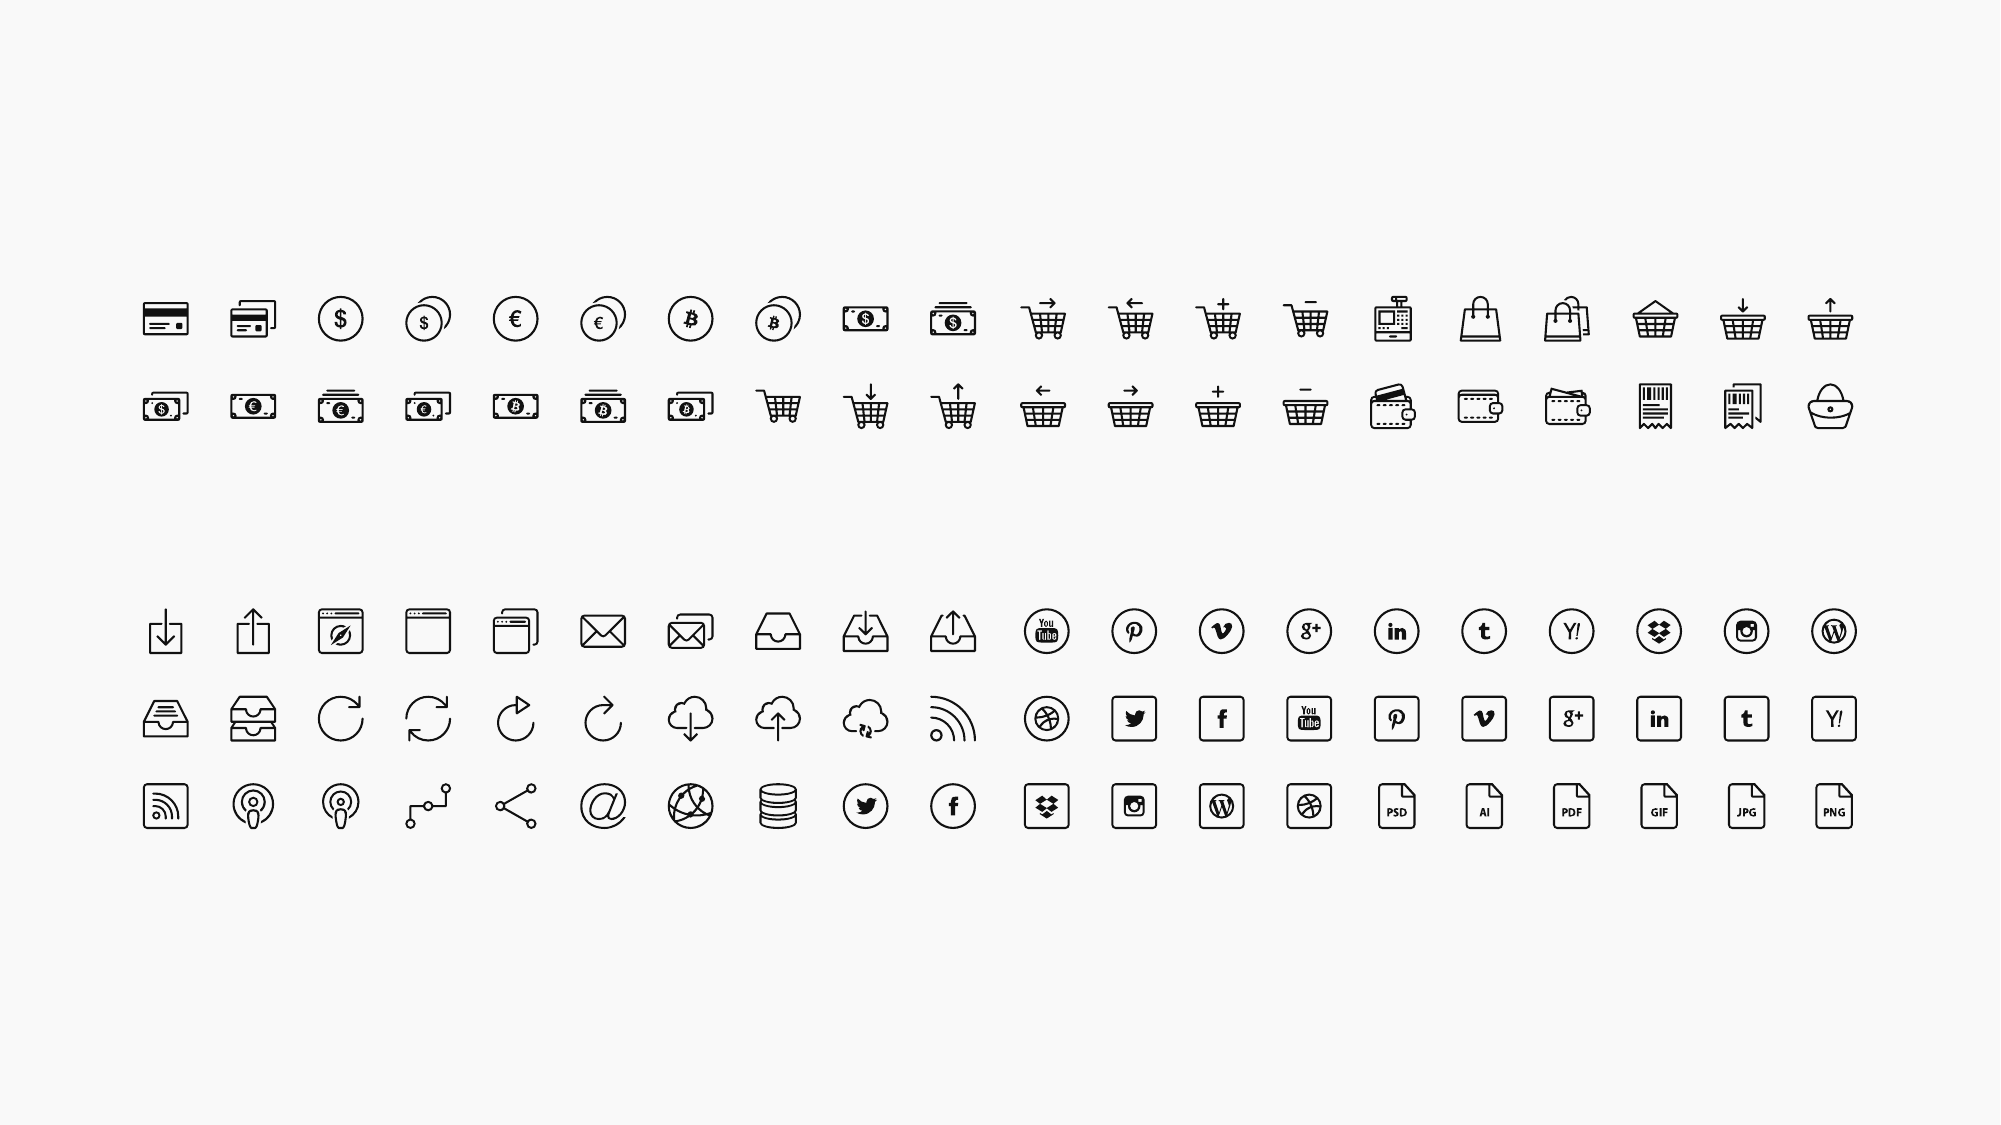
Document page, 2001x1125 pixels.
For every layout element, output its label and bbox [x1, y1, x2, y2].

text_box [1195, 402, 1241, 428]
text_box [842, 306, 889, 332]
text_box [1632, 300, 1679, 338]
text_box [1211, 385, 1225, 398]
text_box [1373, 608, 1420, 655]
text_box [842, 783, 889, 830]
text_box [317, 295, 364, 342]
text_box [858, 610, 873, 636]
text_box [408, 717, 452, 742]
text_box [667, 695, 714, 730]
text_box [230, 308, 268, 338]
text_box [1638, 383, 1673, 430]
text_box [755, 295, 802, 342]
text_box [1123, 385, 1138, 396]
text_box [842, 614, 889, 653]
text_box [1640, 783, 1678, 830]
text_box [1811, 695, 1857, 742]
text_box [1737, 297, 1749, 313]
text_box [1286, 695, 1333, 742]
text_box [865, 383, 877, 400]
text_box [1727, 783, 1766, 830]
text_box [230, 393, 277, 419]
text_box [1815, 783, 1853, 830]
text_box [755, 695, 802, 730]
text_box [317, 608, 364, 655]
text_box [1461, 608, 1508, 655]
text_box [1732, 383, 1762, 423]
text_box [494, 783, 537, 830]
text_box [236, 622, 270, 655]
text_box [405, 783, 452, 830]
text_box [1552, 783, 1591, 830]
text_box [142, 397, 181, 421]
text_box [156, 608, 176, 646]
text_box [755, 389, 802, 423]
text_box [1195, 306, 1241, 340]
text_box [142, 302, 189, 336]
text_box [1023, 695, 1070, 742]
text_box [842, 698, 889, 733]
text_box [1286, 608, 1333, 655]
text_box [317, 397, 364, 423]
text_box [755, 612, 802, 650]
text_box [1111, 695, 1158, 742]
text_box [930, 395, 977, 430]
text_box [930, 614, 977, 653]
text_box [584, 695, 622, 742]
text_box [230, 695, 277, 742]
text_box [405, 295, 452, 342]
text_box [930, 695, 977, 742]
text_box [142, 783, 189, 830]
text_box [676, 391, 714, 415]
text_box [1378, 783, 1416, 830]
text_box [492, 616, 531, 655]
text_box [1111, 608, 1158, 655]
text_box [1807, 314, 1854, 340]
text_box [683, 712, 698, 742]
text_box [1374, 295, 1412, 342]
text_box [1126, 297, 1144, 309]
text_box [1548, 695, 1595, 742]
text_box [501, 608, 539, 646]
text_box [759, 783, 797, 830]
text_box [1825, 297, 1836, 313]
text_box [149, 622, 183, 655]
text_box [1370, 383, 1416, 430]
text_box [1373, 695, 1420, 742]
text_box [1020, 402, 1067, 428]
text_box [1107, 306, 1154, 340]
text_box [1198, 695, 1245, 742]
text_box [1723, 695, 1770, 742]
text_box [953, 383, 964, 400]
text_box [1198, 783, 1245, 830]
text_box [580, 783, 627, 830]
text_box [1724, 389, 1754, 430]
text_box [1111, 783, 1158, 830]
text_box [492, 295, 539, 342]
text_box [1807, 383, 1854, 430]
text_box [1636, 608, 1683, 655]
text_box [1465, 783, 1504, 830]
text_box [1544, 295, 1590, 342]
text_box [1723, 608, 1770, 655]
text_box [322, 783, 360, 819]
text_box [1811, 608, 1857, 655]
text_box [667, 783, 714, 830]
text_box [1461, 695, 1508, 742]
text_box [413, 391, 452, 415]
text_box [1286, 783, 1333, 830]
text_box [405, 397, 443, 421]
text_box [667, 295, 714, 342]
text_box [1282, 399, 1329, 426]
text_box [676, 613, 714, 641]
text_box [1023, 783, 1070, 830]
text_box [770, 712, 786, 742]
text_box [842, 395, 889, 430]
text_box [1198, 608, 1245, 655]
text_box [1720, 314, 1766, 340]
text_box [497, 695, 535, 742]
text_box [667, 397, 706, 421]
text_box [405, 695, 448, 720]
text_box [1035, 385, 1051, 396]
text_box [1107, 402, 1154, 428]
text_box [945, 610, 961, 636]
text_box [930, 310, 977, 336]
text_box [1545, 387, 1591, 426]
text_box [329, 790, 353, 830]
text_box [580, 397, 627, 423]
text_box [859, 723, 866, 737]
text_box [405, 608, 452, 655]
text_box [317, 695, 364, 742]
text_box [667, 621, 706, 649]
text_box [580, 295, 627, 342]
text_box [1038, 297, 1056, 309]
text_box [232, 783, 275, 830]
text_box [492, 393, 539, 419]
text_box [238, 300, 277, 330]
text_box [151, 391, 189, 415]
text_box [142, 699, 189, 738]
text_box [1023, 608, 1070, 655]
text_box [1636, 695, 1683, 742]
text_box [1457, 389, 1504, 423]
text_box [1548, 608, 1595, 655]
text_box [1217, 297, 1230, 311]
text_box [930, 783, 977, 830]
text_box [580, 614, 627, 648]
text_box [865, 725, 872, 739]
text_box [1020, 306, 1067, 340]
text_box [243, 608, 263, 646]
text_box [1282, 304, 1329, 338]
text_box [1459, 295, 1502, 342]
